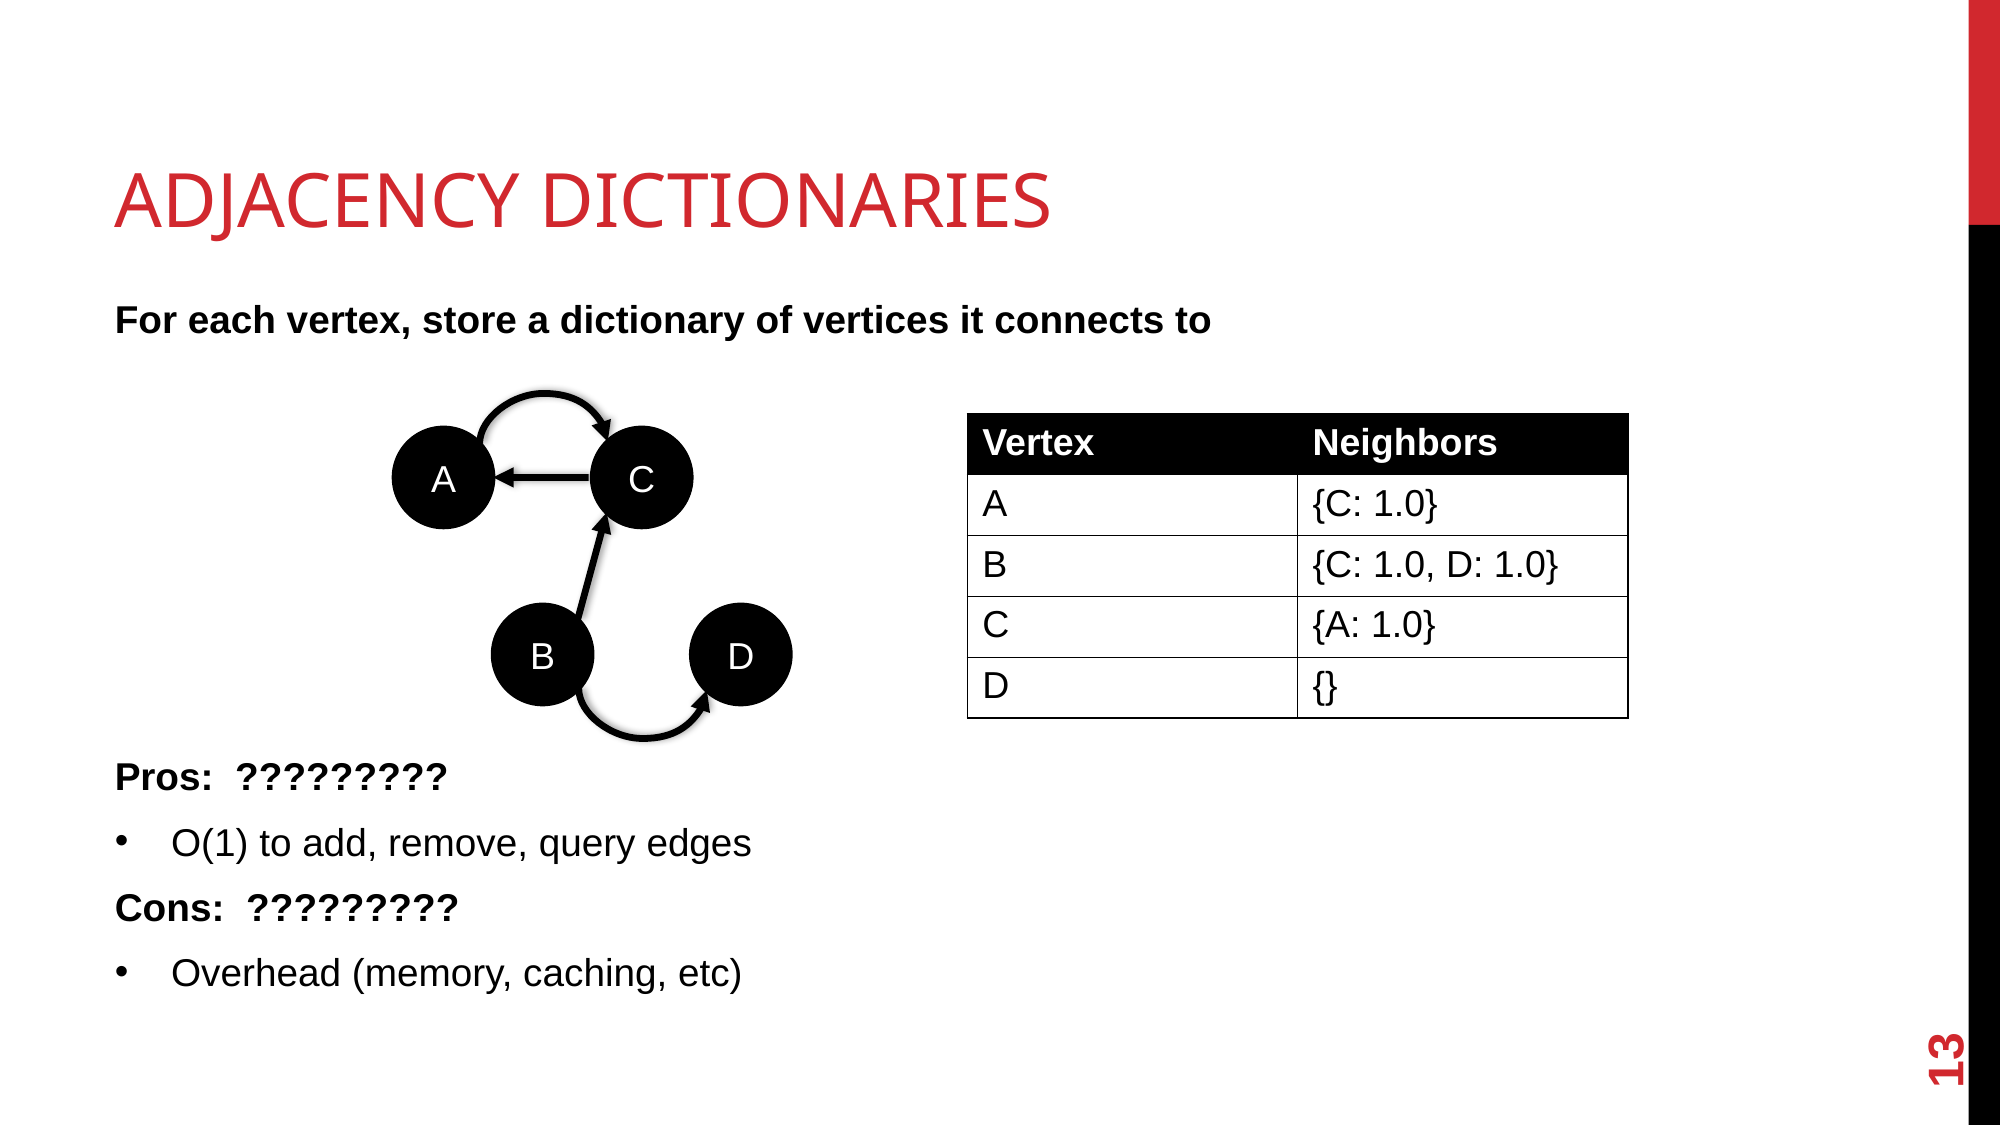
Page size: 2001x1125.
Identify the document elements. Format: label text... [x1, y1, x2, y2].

table_cell D [968, 658, 1297, 717]
table_cell A [968, 475, 1297, 535]
table_cell {C: 1.0, D: 1.0} [1298, 536, 1627, 596]
table_cell C [968, 597, 1297, 657]
table_cell B [968, 536, 1297, 596]
slide_number 13 [1903, 887, 1984, 1104]
title ADJACENCY DICTIONARIES [99, 25, 1367, 250]
table_cell {} [1298, 658, 1627, 717]
list For each vertex, store a dictionary of vertices it connects to Pros: ????????? O(1) to add, remove, query edges Cons: ????????? Overhead (memory, caching, etc) [99, 287, 1767, 1005]
table_cell {A: 1.0} [1298, 597, 1627, 657]
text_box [393, 427, 791, 705]
table_header Neighbors [1298, 415, 1627, 474]
table_cell {C: 1.0} [1298, 475, 1627, 535]
table_header Vertex [968, 415, 1297, 474]
